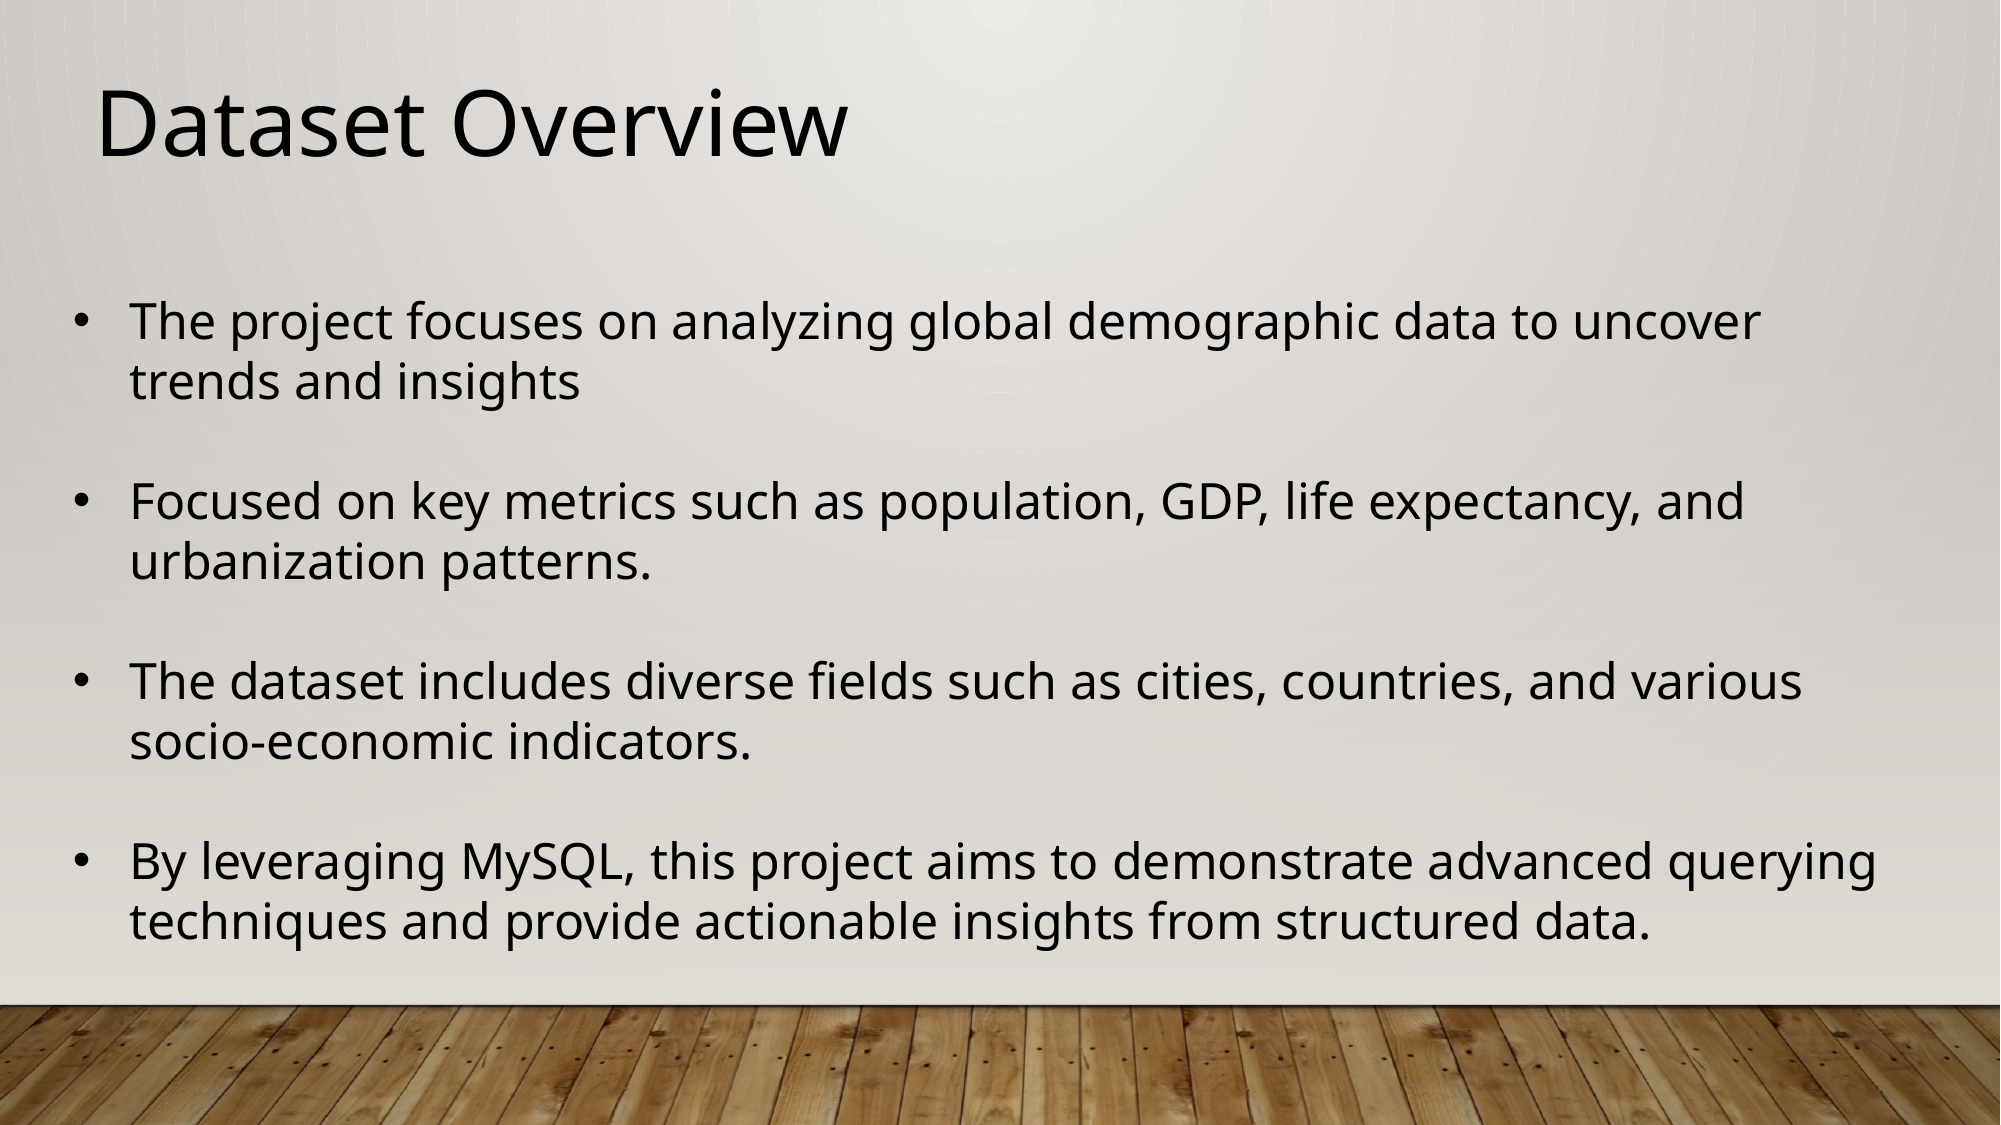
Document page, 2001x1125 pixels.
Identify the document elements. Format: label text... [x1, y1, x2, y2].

text_box Dataset Overview [79, 57, 1082, 182]
picture [0, 1005, 2000, 1125]
text_box The project focuses on analyzing global demographic data to uncover trends and insights Focused on key metrics such as population, GDP, life expectancy, and urbanization patterns. The dataset includes diverse fields such as cities, countries, and various socio-economic indicators. By leveraging MySQL, this project aims to demonstrate advanced querying techniques and provide actionable insights from structured data. [58, 282, 1942, 957]
